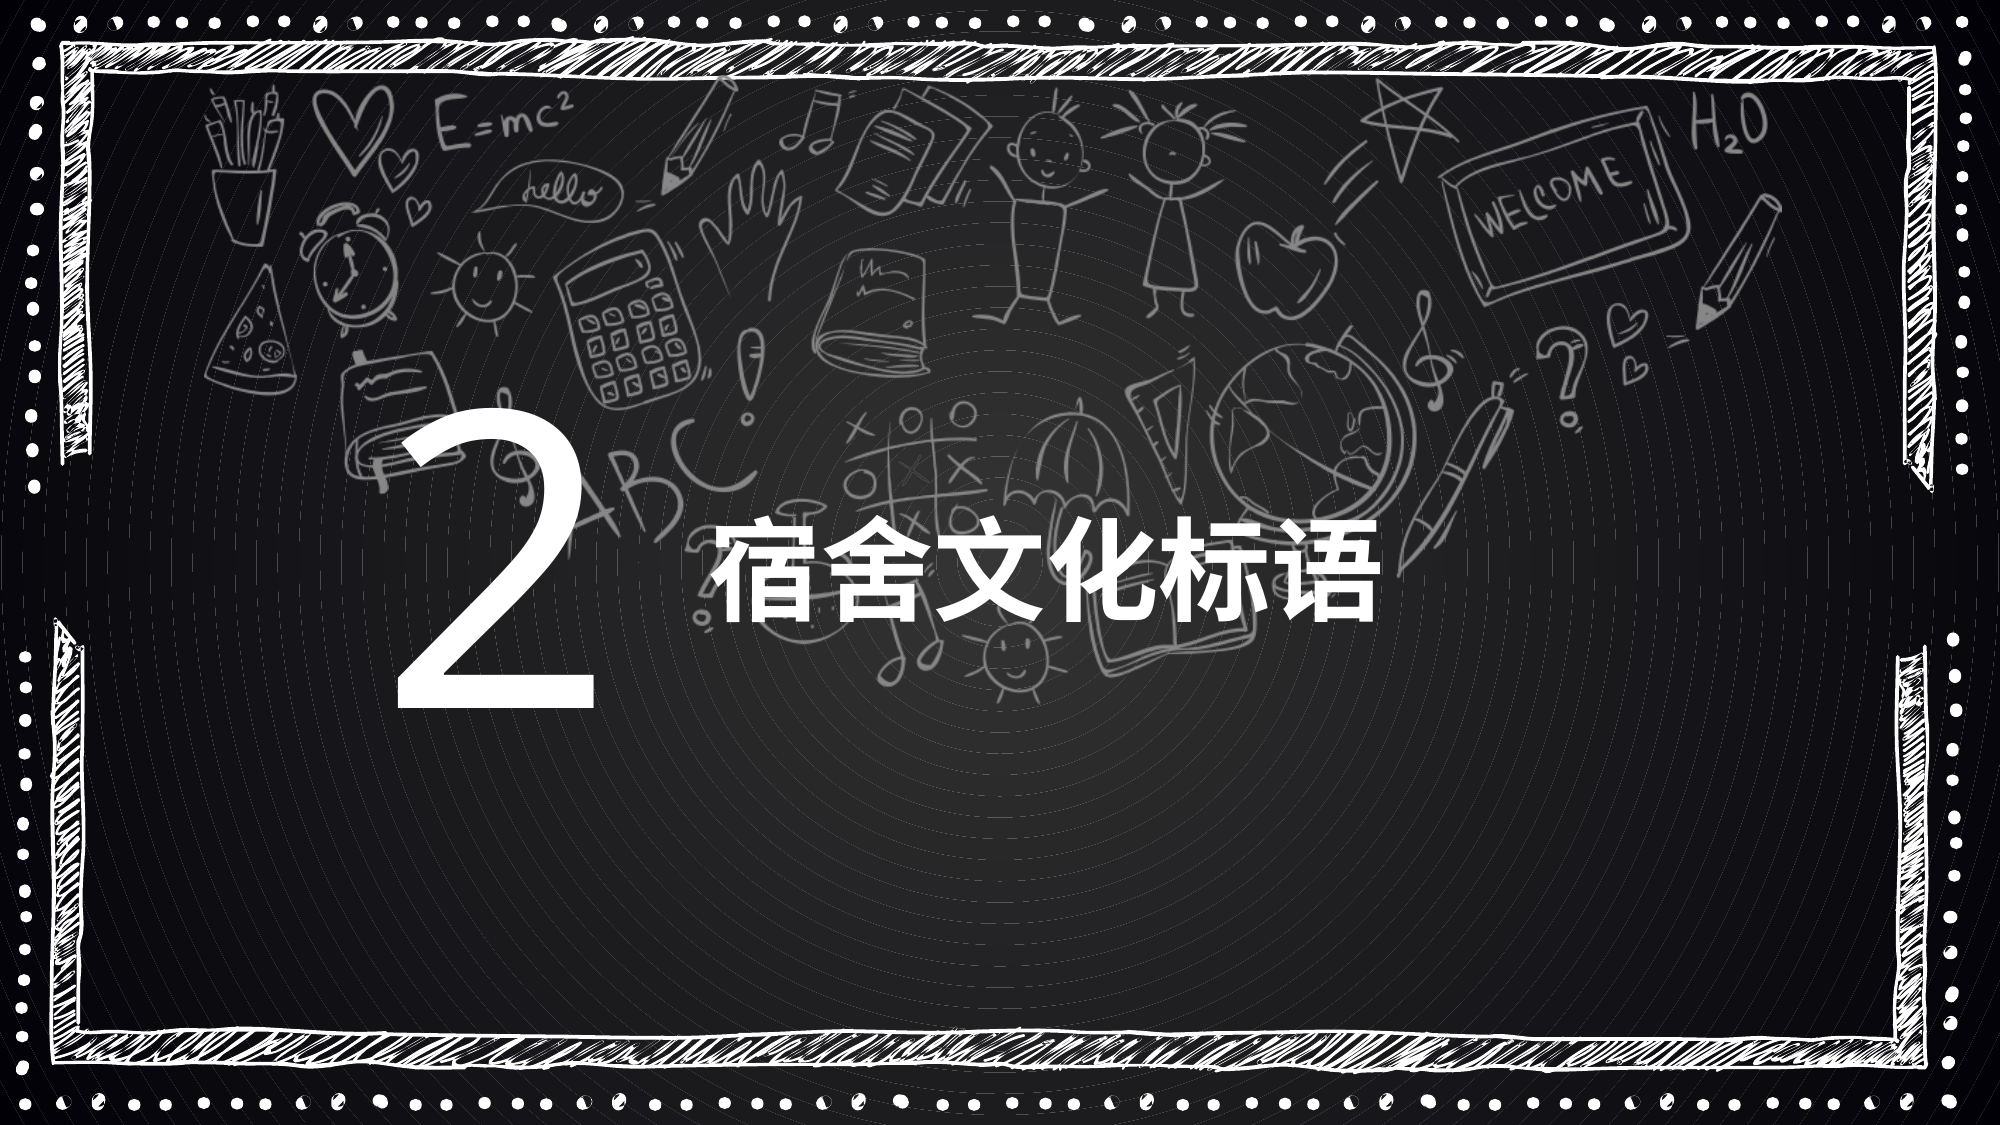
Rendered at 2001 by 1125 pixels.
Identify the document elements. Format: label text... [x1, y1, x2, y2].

list 宿舍文化标语 [695, 507, 1541, 646]
list 2 [300, 343, 695, 811]
